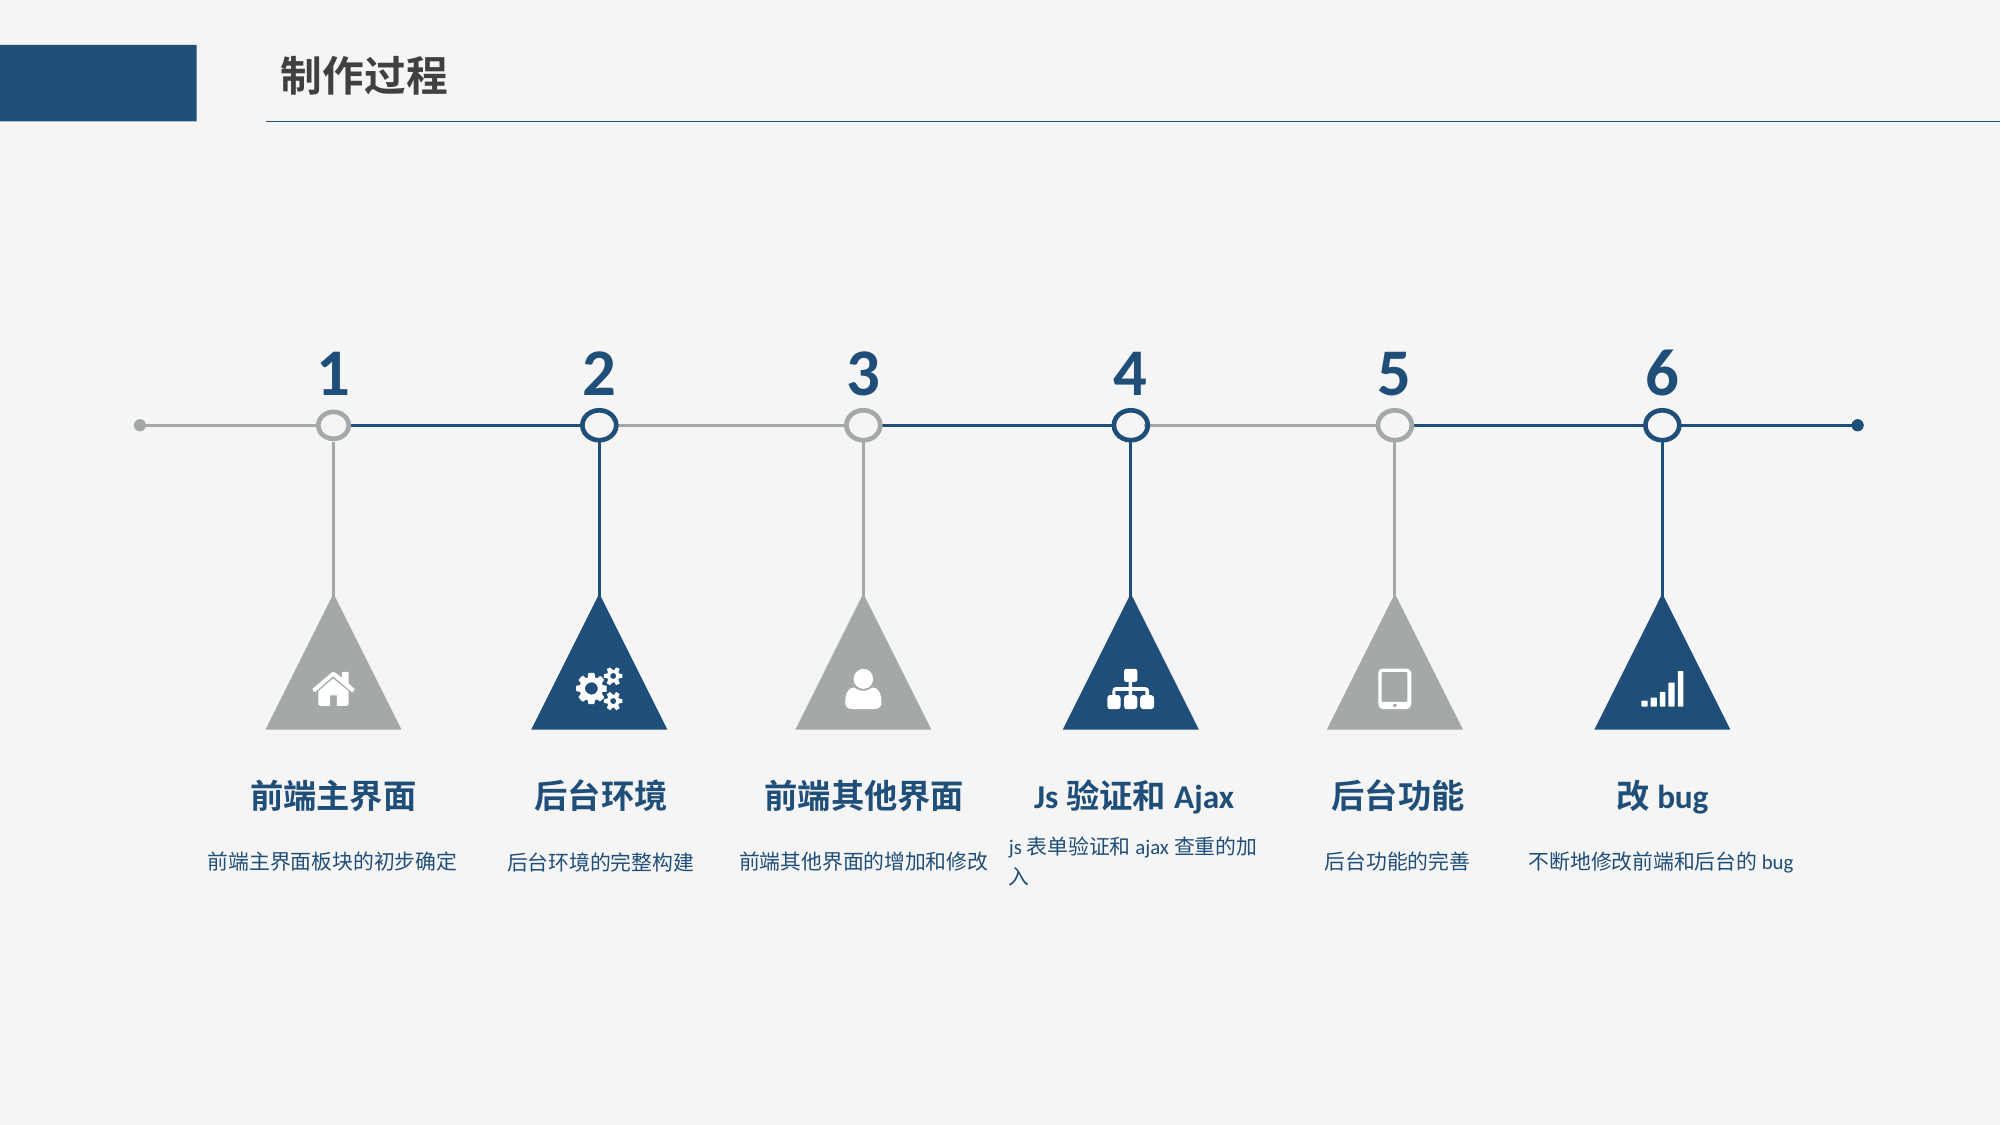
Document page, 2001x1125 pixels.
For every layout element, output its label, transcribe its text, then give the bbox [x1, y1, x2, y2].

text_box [999, 320, 1263, 920]
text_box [1264, 320, 1527, 920]
text_box [0, 43, 199, 124]
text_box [139, 320, 468, 920]
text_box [730, 320, 998, 920]
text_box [1528, 320, 1858, 920]
text_box 制作过程 [264, 18, 690, 131]
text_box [467, 320, 729, 909]
